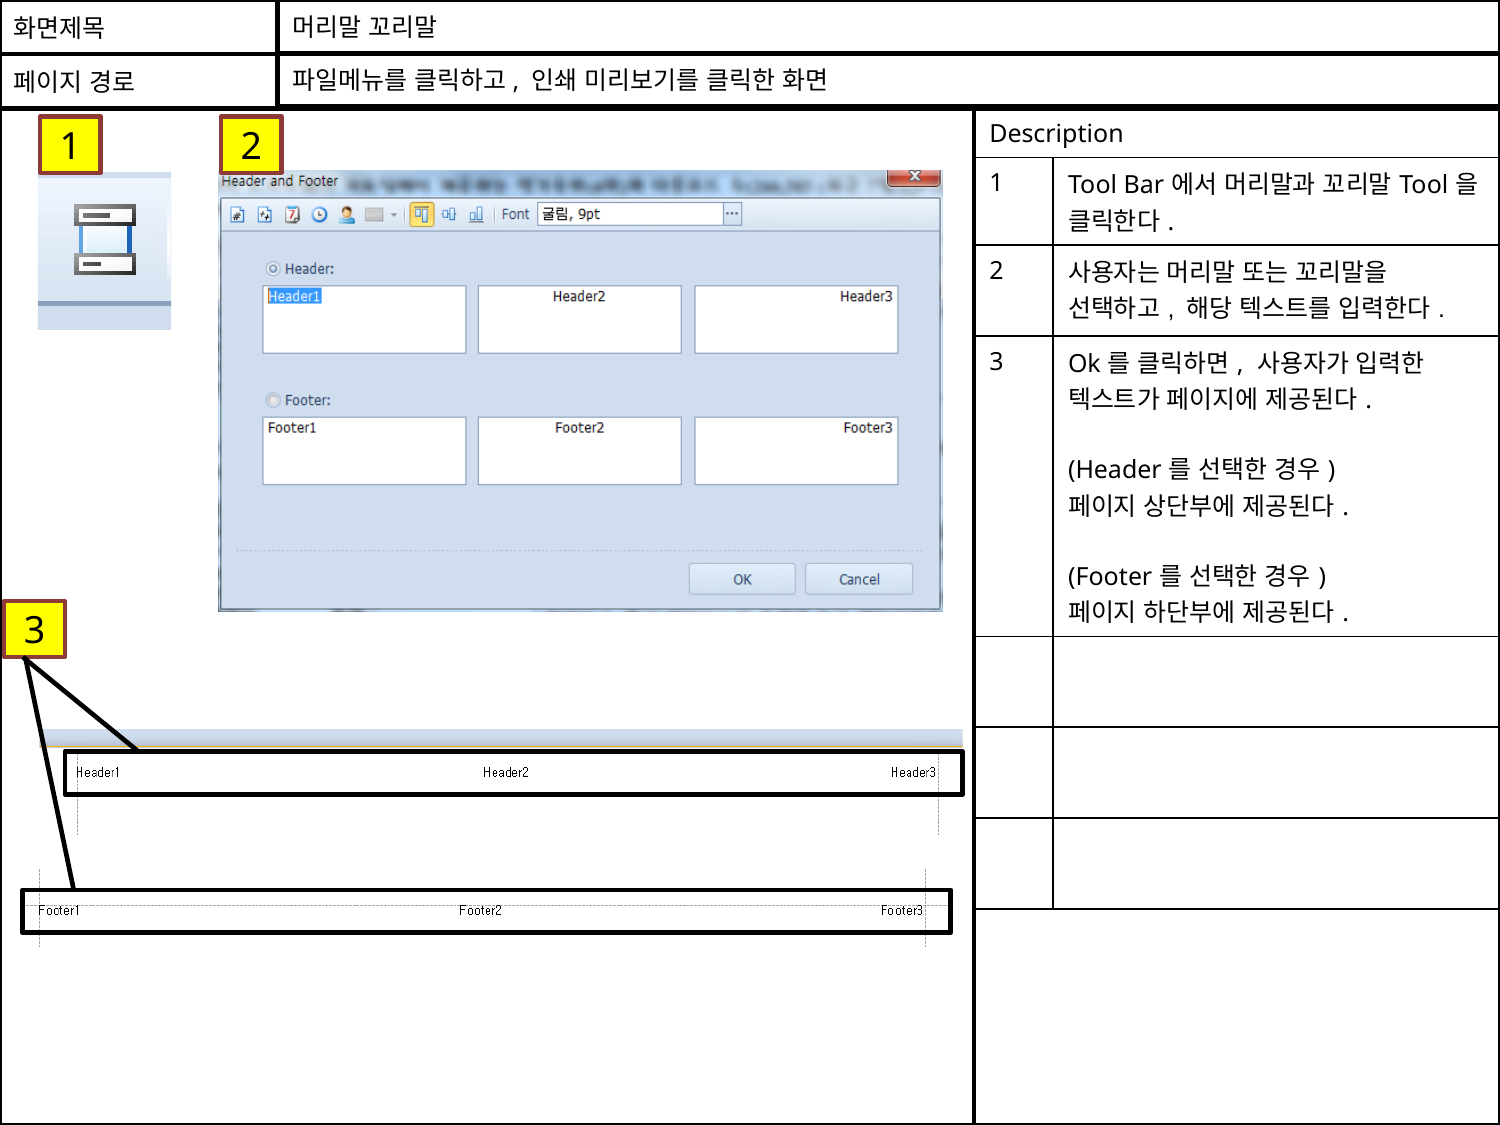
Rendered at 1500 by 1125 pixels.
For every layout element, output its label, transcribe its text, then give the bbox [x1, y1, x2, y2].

text_box 2 [219, 114, 284, 169]
table_cell [975, 637, 1052, 726]
table_cell 사용자는 머리말 또는 꼬리말을 선택하고, 해당 텍스트를 입력한다. [1054, 246, 1499, 335]
text_box 파일메뉴를 클릭하고, 인쇄 미리보기를 클릭한 화면 [276, 51, 1500, 109]
table_cell [1054, 728, 1499, 817]
table_cell [975, 728, 1052, 817]
text_box 화면제목 [0, 0, 275, 52]
text_box [0, 111, 972, 1125]
table_cell [1054, 819, 1499, 908]
text_box 페이지 경로 [0, 52, 279, 111]
table_cell [1054, 637, 1499, 726]
table_cell 3 [975, 337, 1052, 636]
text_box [25, 760, 74, 891]
table_cell Ok를 클릭하면, 사용자가 입력한 텍스트가 페이지에 제공된다. (Header를 선택한 경우) 페이지 상단부에 제공된다. (Footer를 선택한 경우) 페이지 하단부에 제공된다. [1054, 337, 1499, 636]
text_box 3 [2, 599, 67, 659]
picture [37, 172, 172, 330]
picture [25, 869, 952, 947]
table_cell [975, 819, 1052, 908]
text_box [972, 106, 1500, 1125]
picture [74, 729, 963, 835]
table_cell 1 [975, 158, 1052, 244]
text_box 머리말 꼬리말 [275, 0, 1500, 55]
table_header Description [975, 109, 1499, 157]
text_box 1 [38, 114, 103, 171]
table_cell 2 [975, 246, 1052, 335]
table_cell Tool Bar에서 머리말과 꼬리말Tool을 클릭한다. [1054, 158, 1499, 244]
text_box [22, 656, 139, 752]
picture [218, 170, 943, 612]
